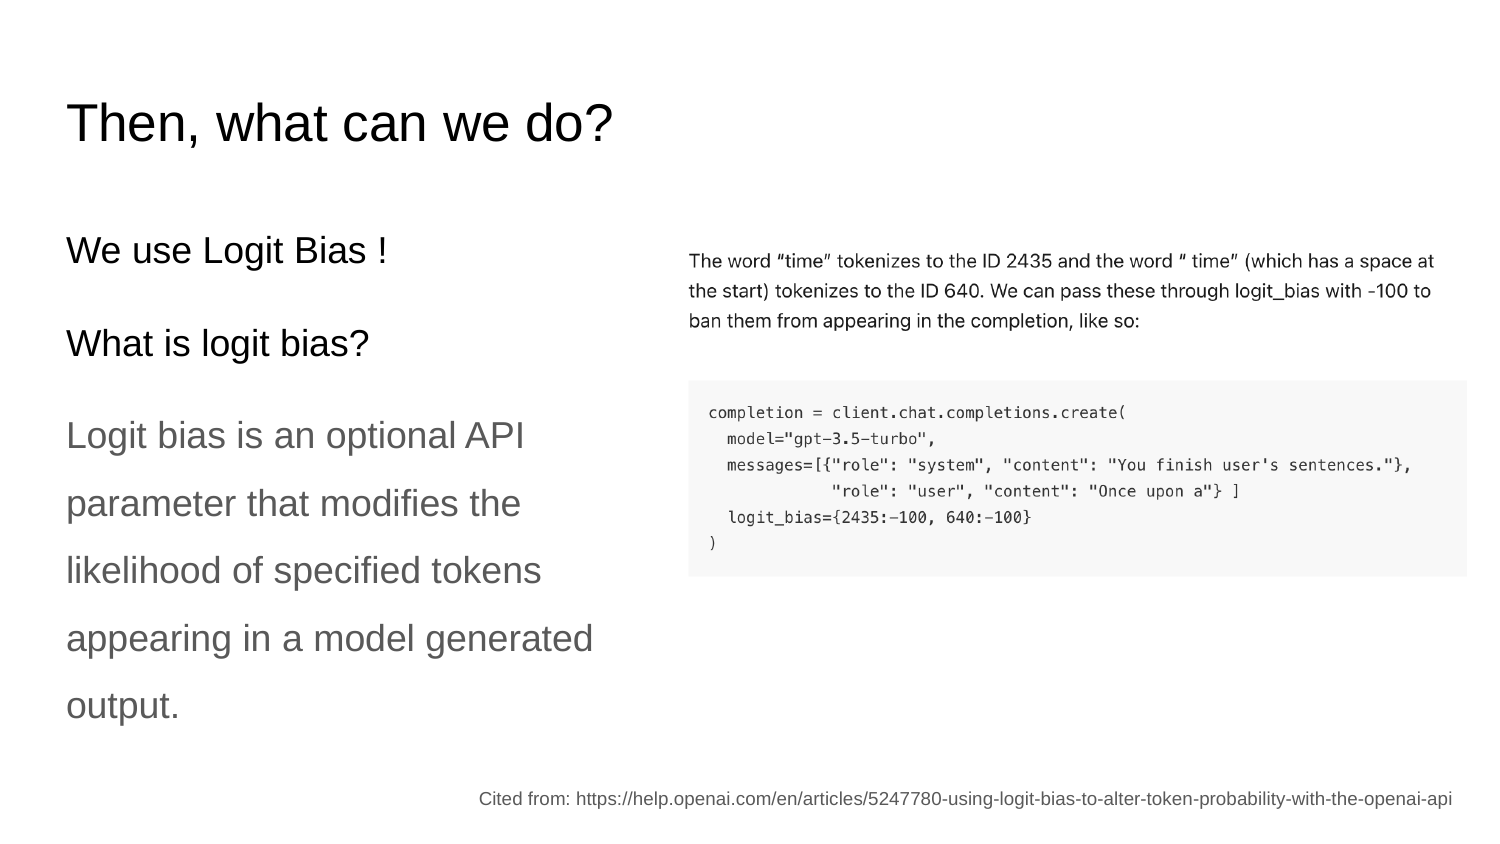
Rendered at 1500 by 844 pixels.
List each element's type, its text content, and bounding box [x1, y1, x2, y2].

text_box Cited from: https://help.openai.com/en/articles/5247780-using-logit-bias-to-alter-token-probability-with-the-openai-api [463, 771, 1484, 827]
picture [680, 242, 1474, 584]
list We use Logit Bias ! What is logit bias? Logit bias is an optional API parameter that modifies the likelihood of specified tokens appearing in a model generated output. [51, 189, 666, 750]
title Then, what can we do? [51, 72, 1449, 167]
